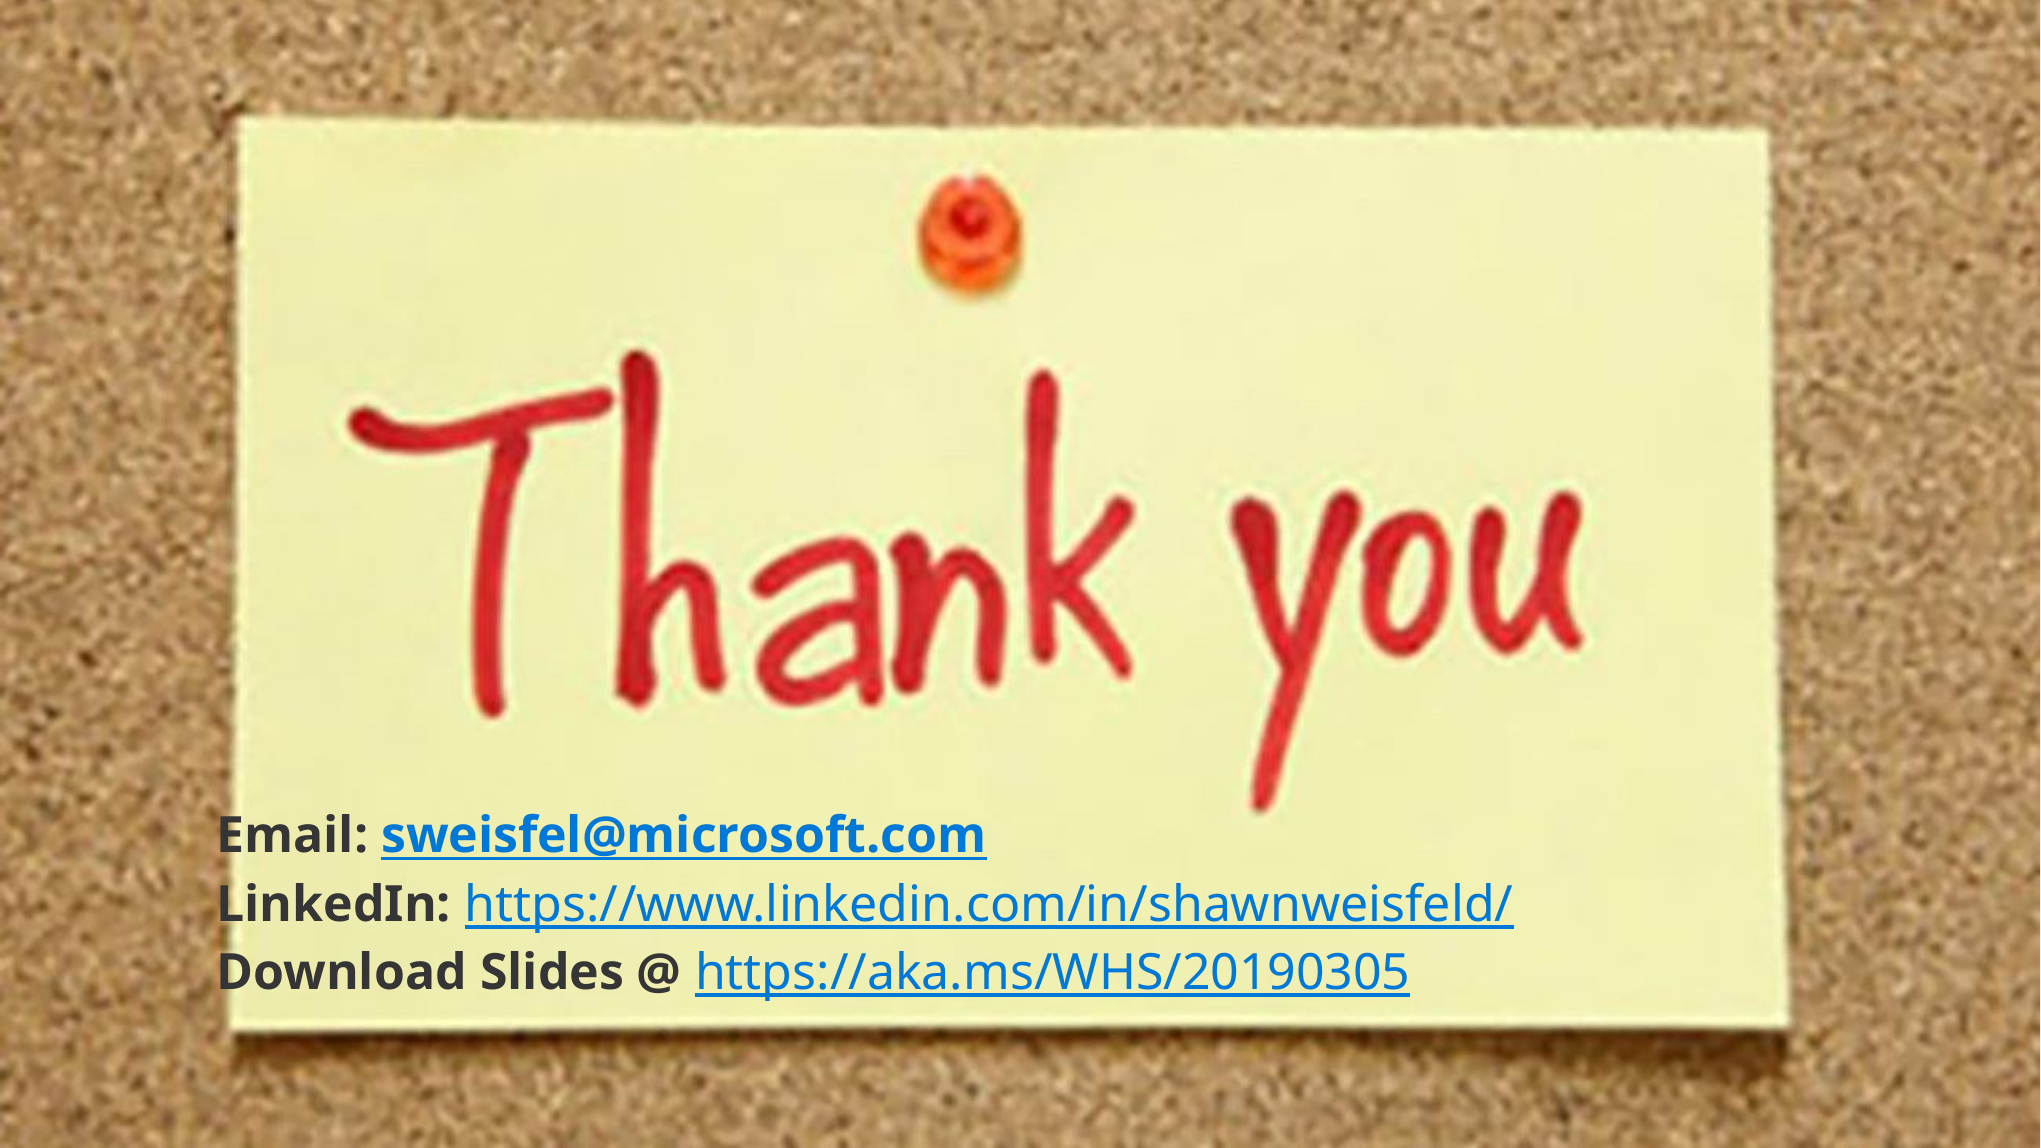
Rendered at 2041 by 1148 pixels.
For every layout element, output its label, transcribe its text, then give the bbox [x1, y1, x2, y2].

picture [0, 0, 2041, 1148]
text_box Email: sweisfel@microsoft.com LinkedIn: https://www.linkedin.com/in/shawnweisfeld/ Download Slides @ https://aka.ms/WHS/20190305 [201, 795, 1542, 1015]
